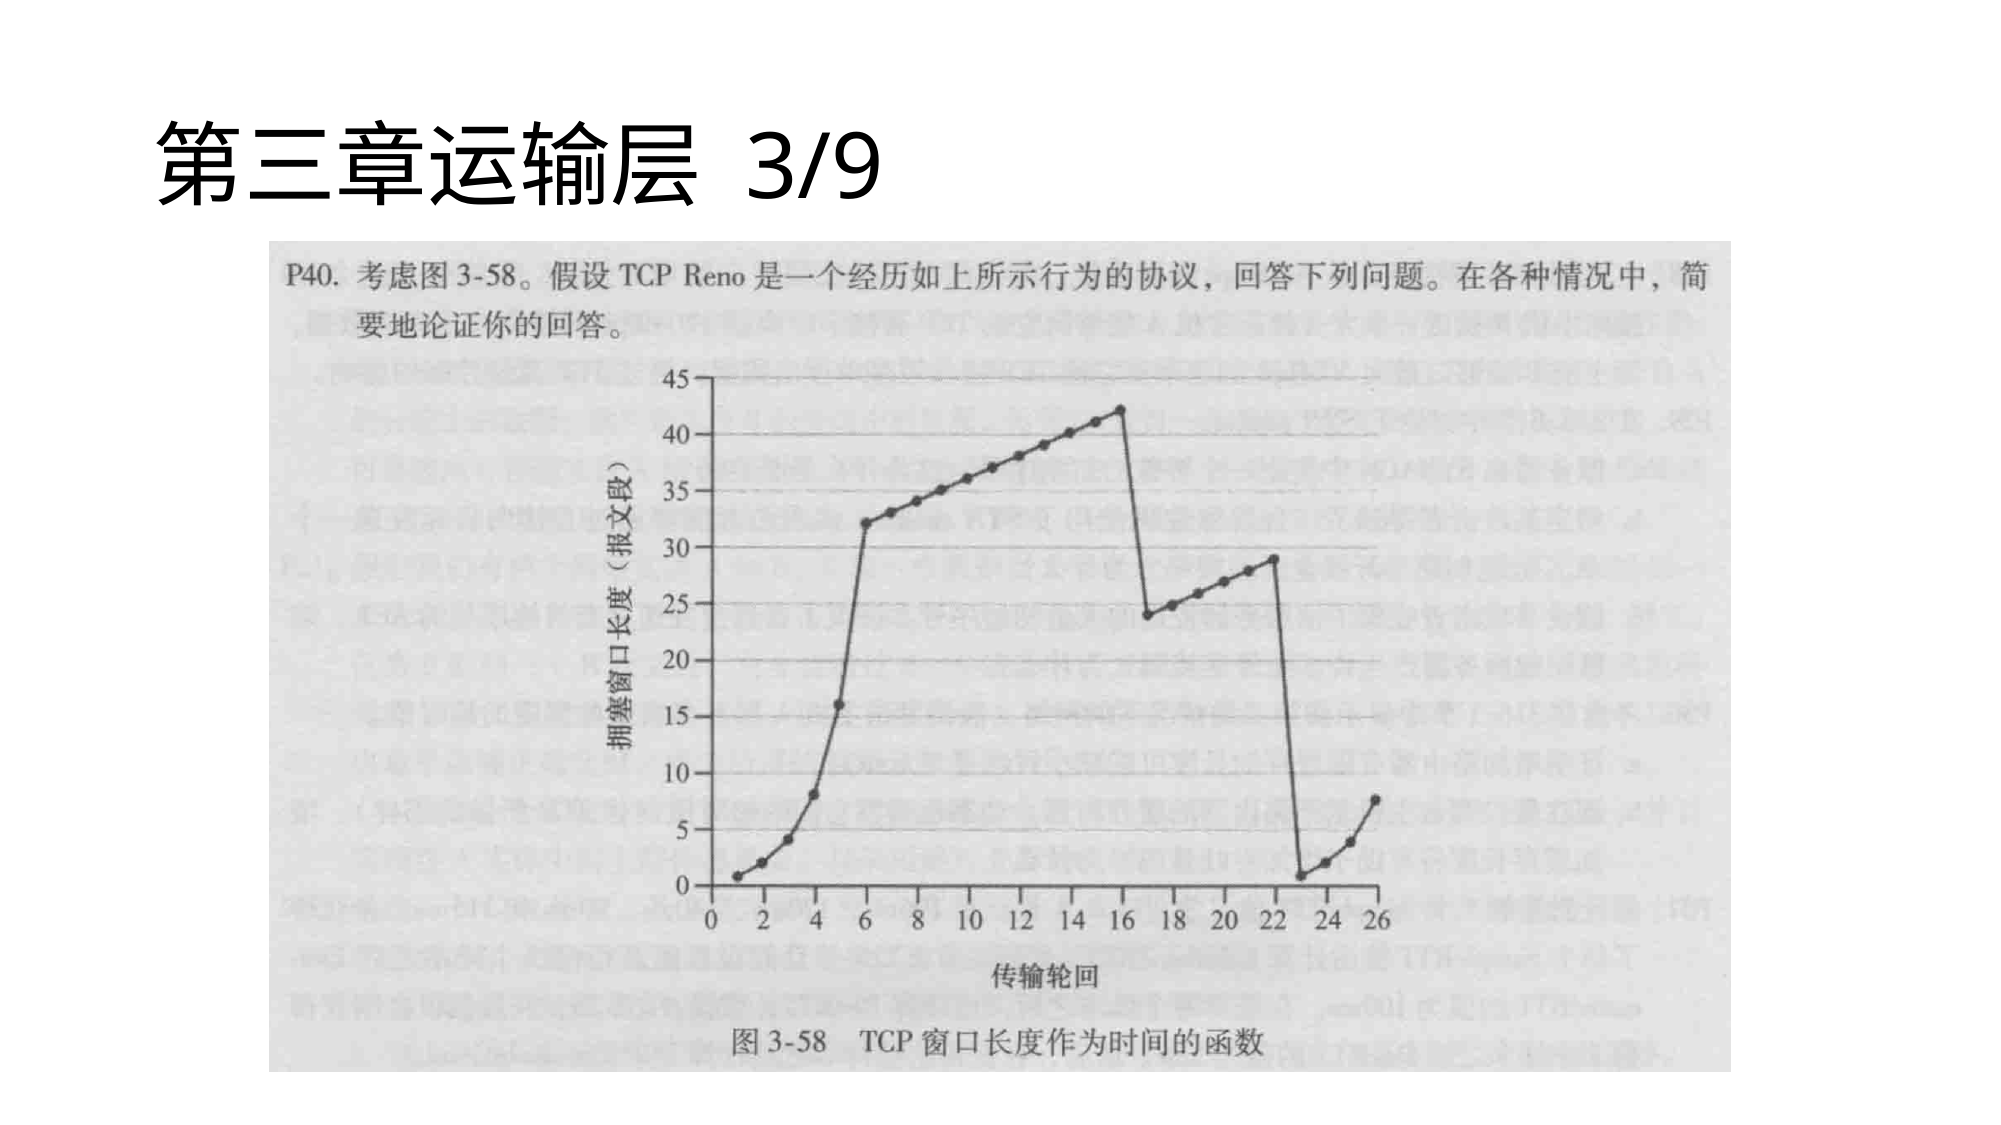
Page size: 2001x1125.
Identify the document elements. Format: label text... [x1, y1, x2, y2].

title 第三章运输层 3/9 [137, 59, 1863, 278]
picture [269, 241, 1731, 1072]
